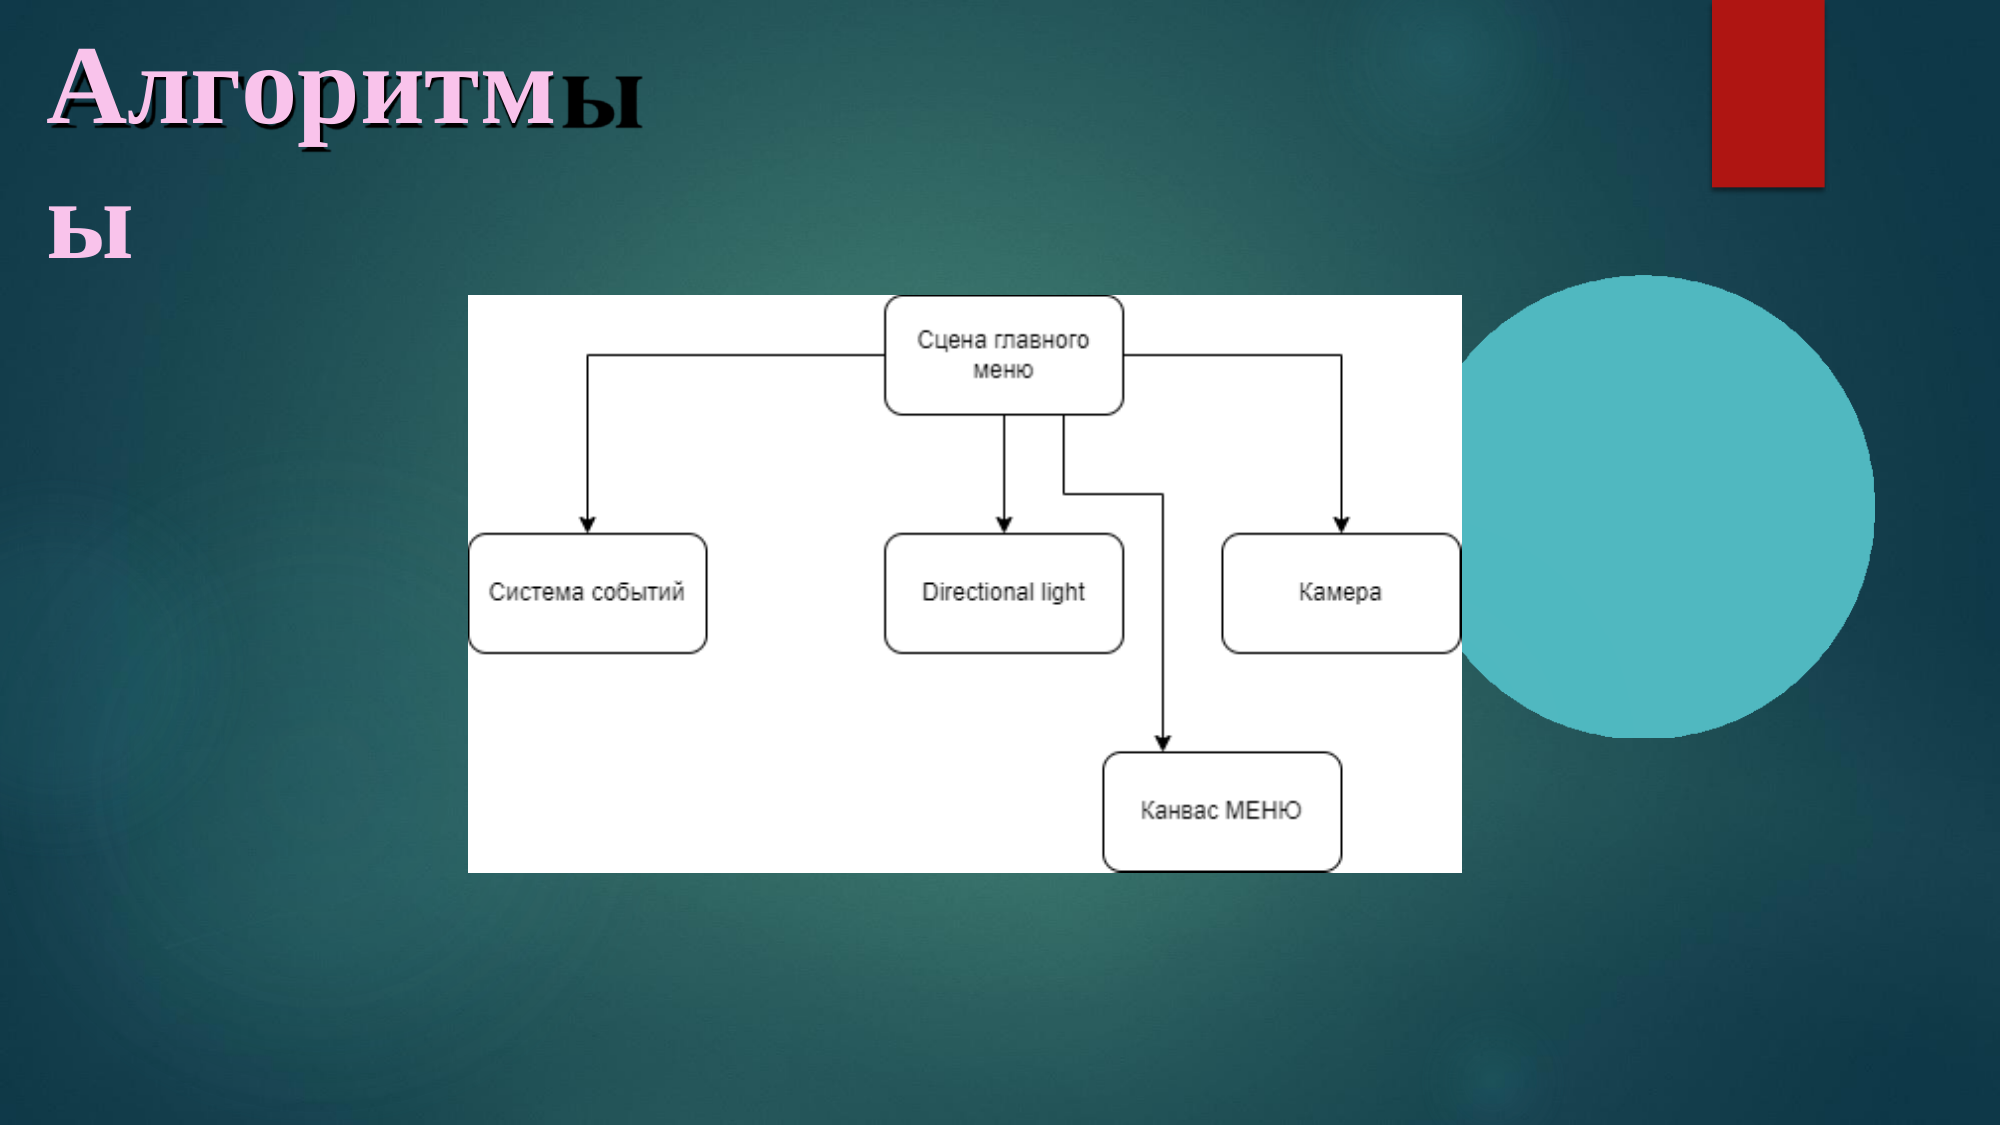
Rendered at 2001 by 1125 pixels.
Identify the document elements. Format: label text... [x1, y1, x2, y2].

picture [0, 0, 2000, 1125]
title Алгоритмы [43, 231, 644, 282]
